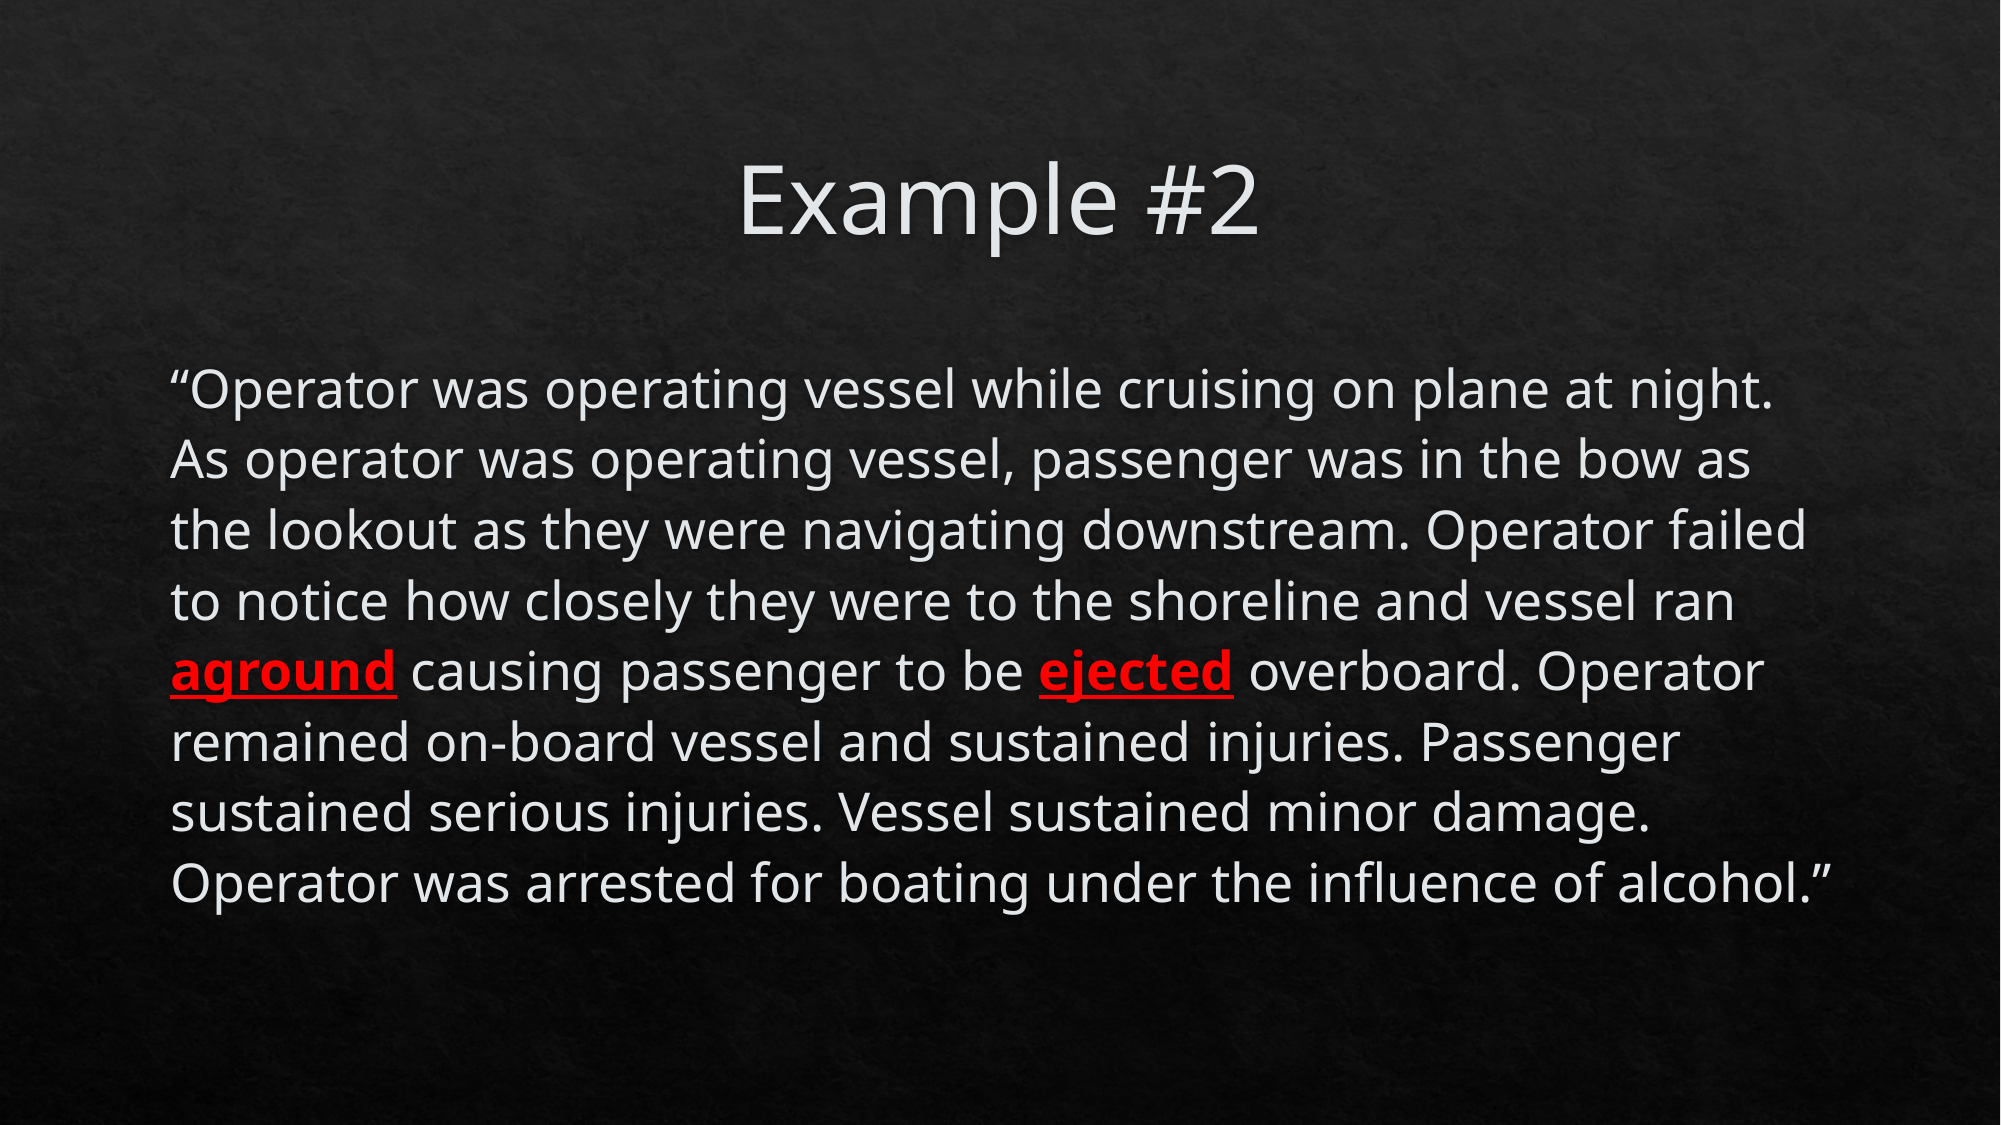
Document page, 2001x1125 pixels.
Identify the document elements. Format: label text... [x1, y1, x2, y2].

list “Operator was operating vessel while cruising on plane at night. As operator was operating vessel, passenger was in the bow as the lookout as they were navigating downstream. Operator failed to notice how closely they were to the shoreline and vessel ran aground causing passenger to be ejected overboard. Operator remained on-board vessel and sustained injuries. Passenger sustained serious injuries. Vessel sustained minor damage. Operator was arrested for boating under the influence of alcohol.” [149, 340, 1849, 950]
title Example #2 [149, 99, 1849, 307]
